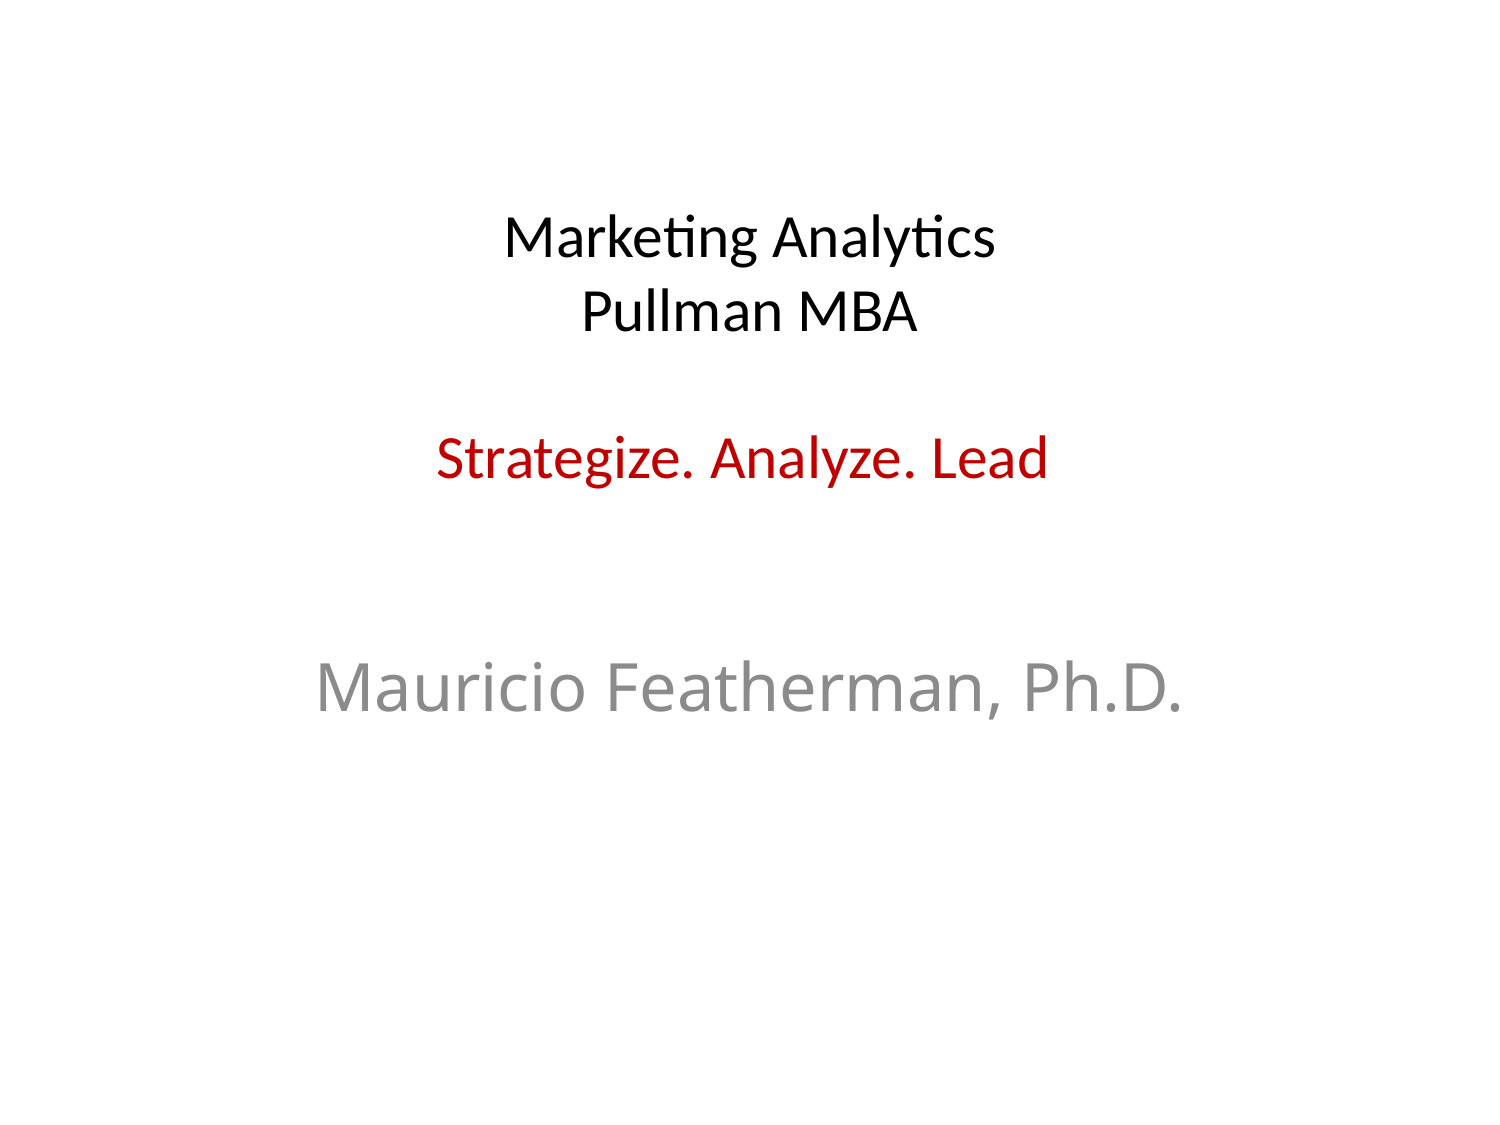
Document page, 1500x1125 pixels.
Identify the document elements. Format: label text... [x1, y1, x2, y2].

title Marketing Analytics Pullman MBA Strategize. Analyze. Lead [112, 187, 1388, 500]
subtitle Mauricio Featherman, Ph.D. [225, 637, 1275, 925]
